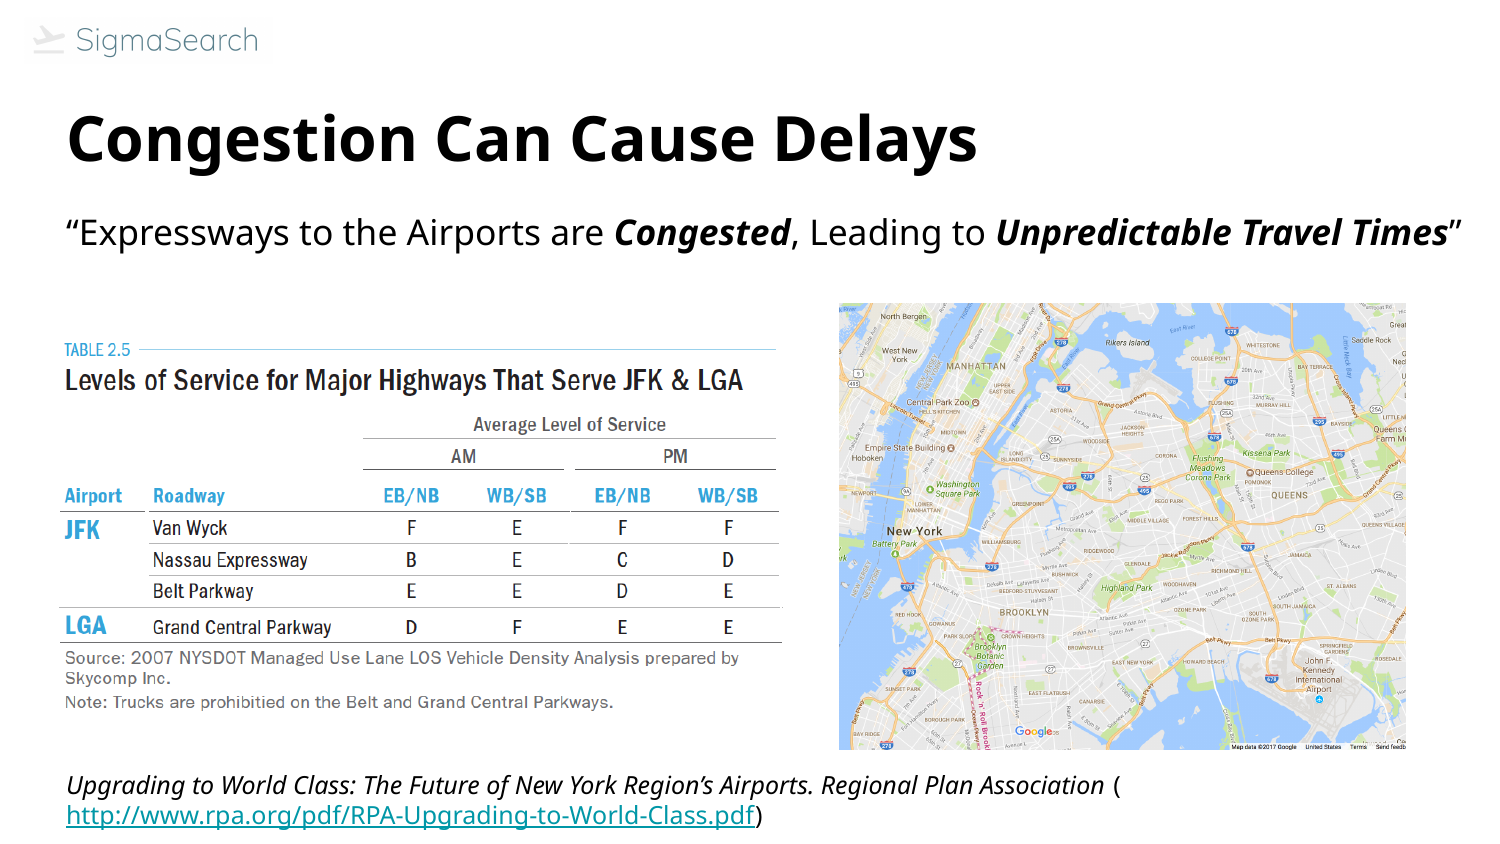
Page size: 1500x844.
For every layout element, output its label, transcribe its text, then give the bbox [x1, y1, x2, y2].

title Congestion Can Cause Delays [51, 72, 1449, 167]
picture [23, 17, 274, 64]
picture [50, 332, 801, 721]
list “Expressways to the Airports are Congested, Leading to Unpredictable Travel Times” Upgrading to World Class: The Future of New York Region’s Airports. Regional Plan Association (http://www.rpa.org/pdf/RPA-Upgrading-to-World-Class.pdf) [51, 189, 1491, 750]
picture [838, 303, 1406, 750]
